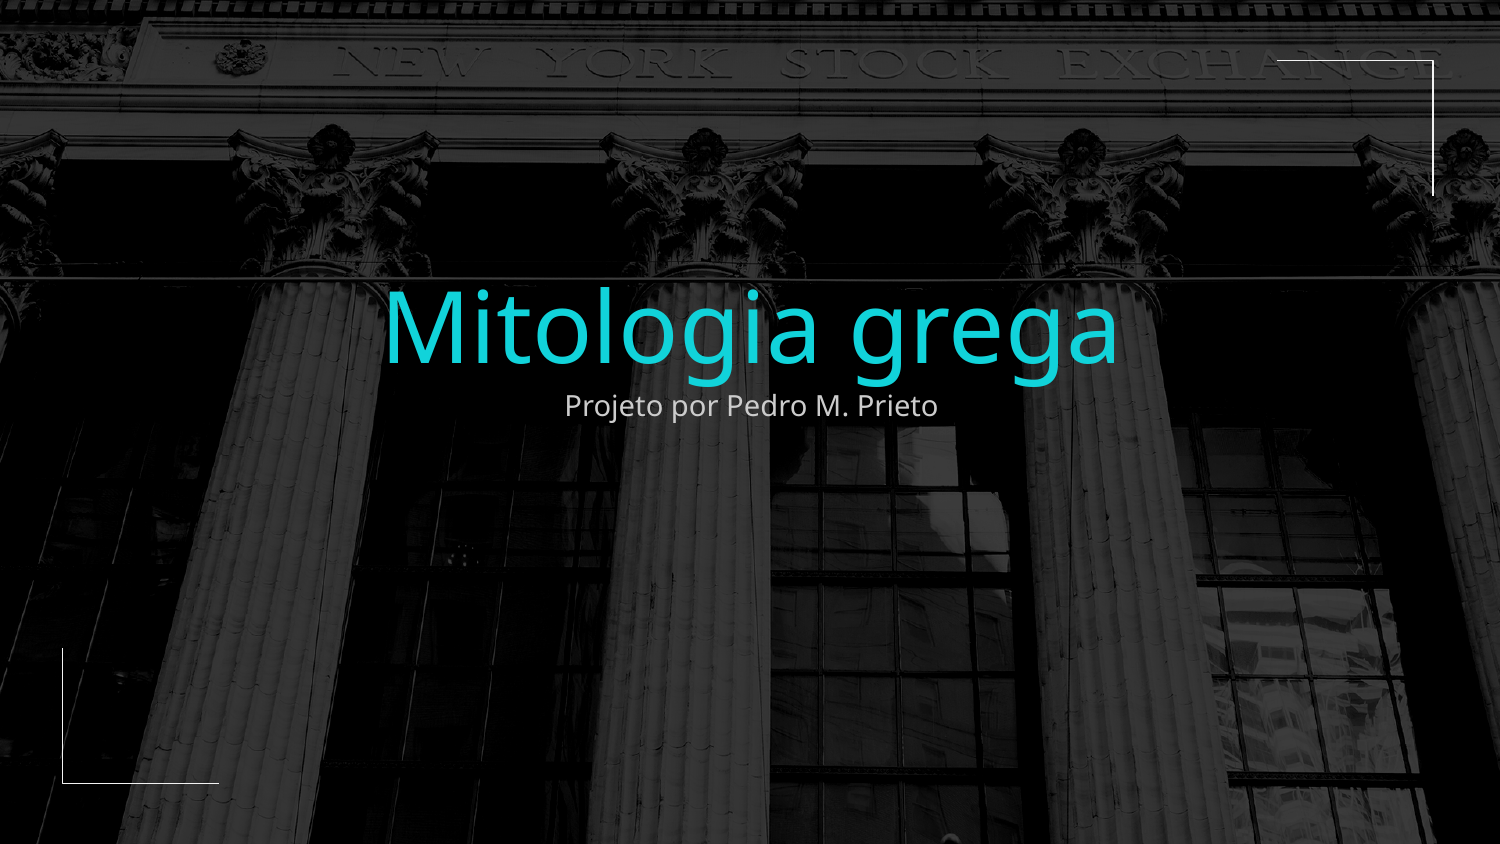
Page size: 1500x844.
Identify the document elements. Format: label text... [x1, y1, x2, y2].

title Mitologia grega [334, 266, 1169, 399]
subtitle Projeto por Pedro M. Prieto [418, 399, 1086, 437]
text_box [1276, 60, 1433, 196]
picture [0, 0, 1500, 844]
text_box [62, 647, 219, 784]
